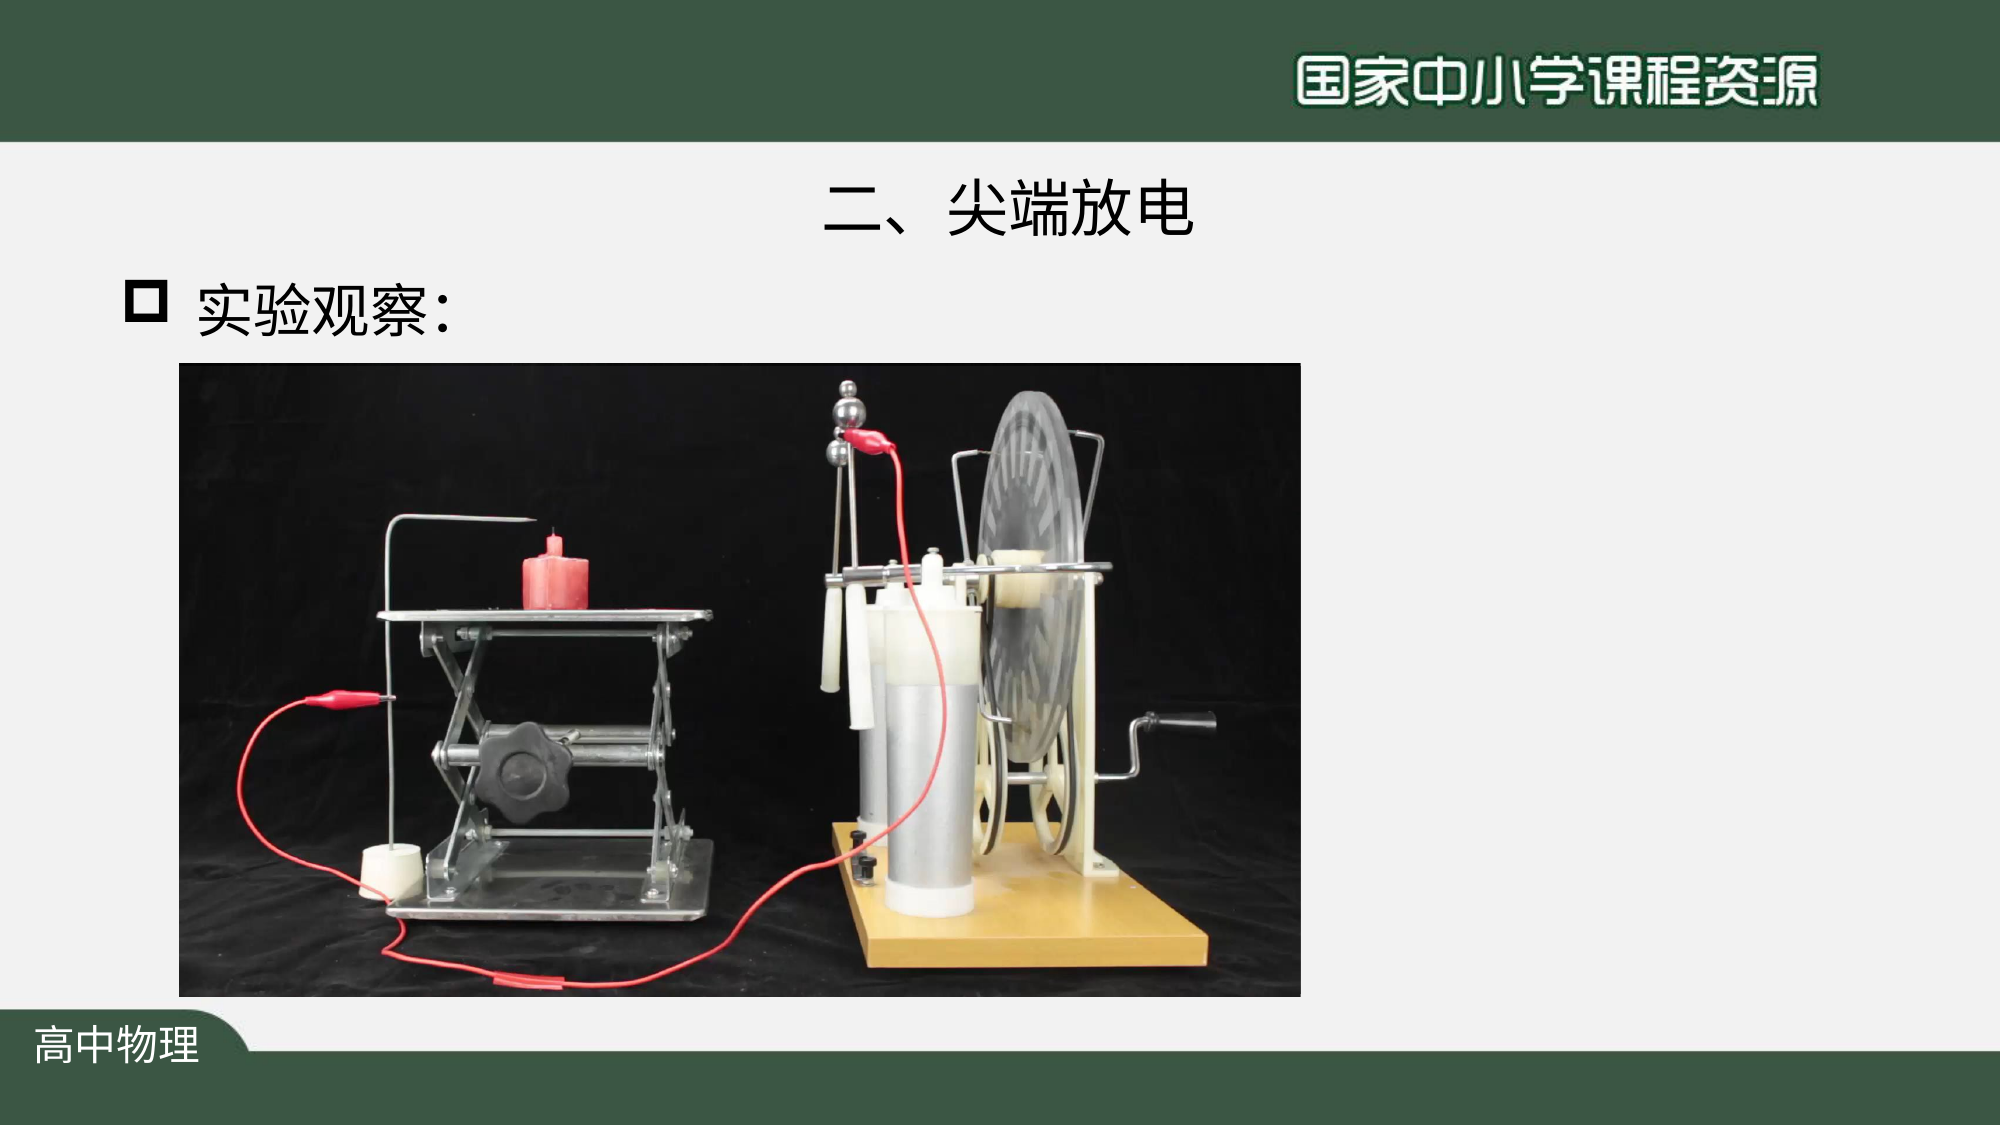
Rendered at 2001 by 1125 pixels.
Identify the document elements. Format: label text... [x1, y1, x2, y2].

footer 高中物理 [31, 1013, 202, 1125]
text_box 实验观察： [118, 272, 490, 344]
picture [0, 0, 2000, 1125]
title 二、尖端放电 [801, 166, 1198, 357]
text_box [179, 366, 1301, 997]
